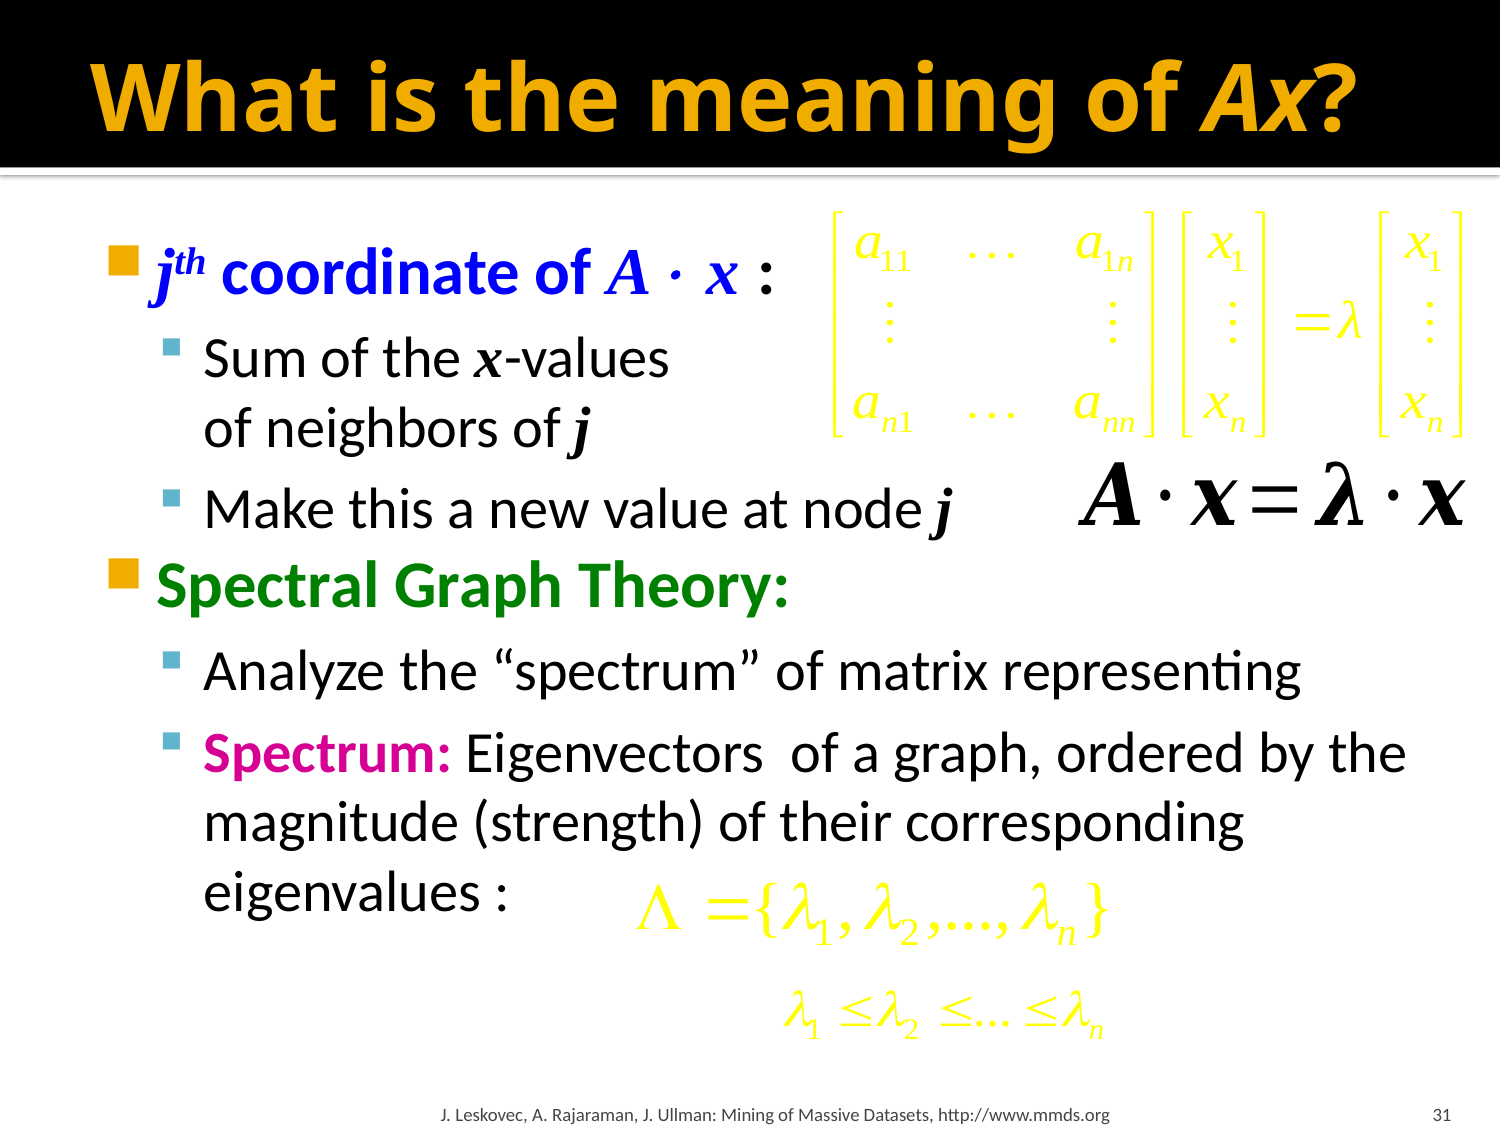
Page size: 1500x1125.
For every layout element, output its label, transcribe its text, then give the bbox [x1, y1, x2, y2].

footer J. Leskovec, A. Rajaraman, J. Ullman: Mining of Massive Datasets, http://www.mmds.org [433, 1080, 1337, 1125]
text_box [774, 974, 1113, 1052]
title What is the meaning of Ax? [75, 12, 1425, 175]
slide_number 31 [1345, 1080, 1467, 1125]
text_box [819, 199, 1486, 450]
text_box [624, 862, 1122, 963]
